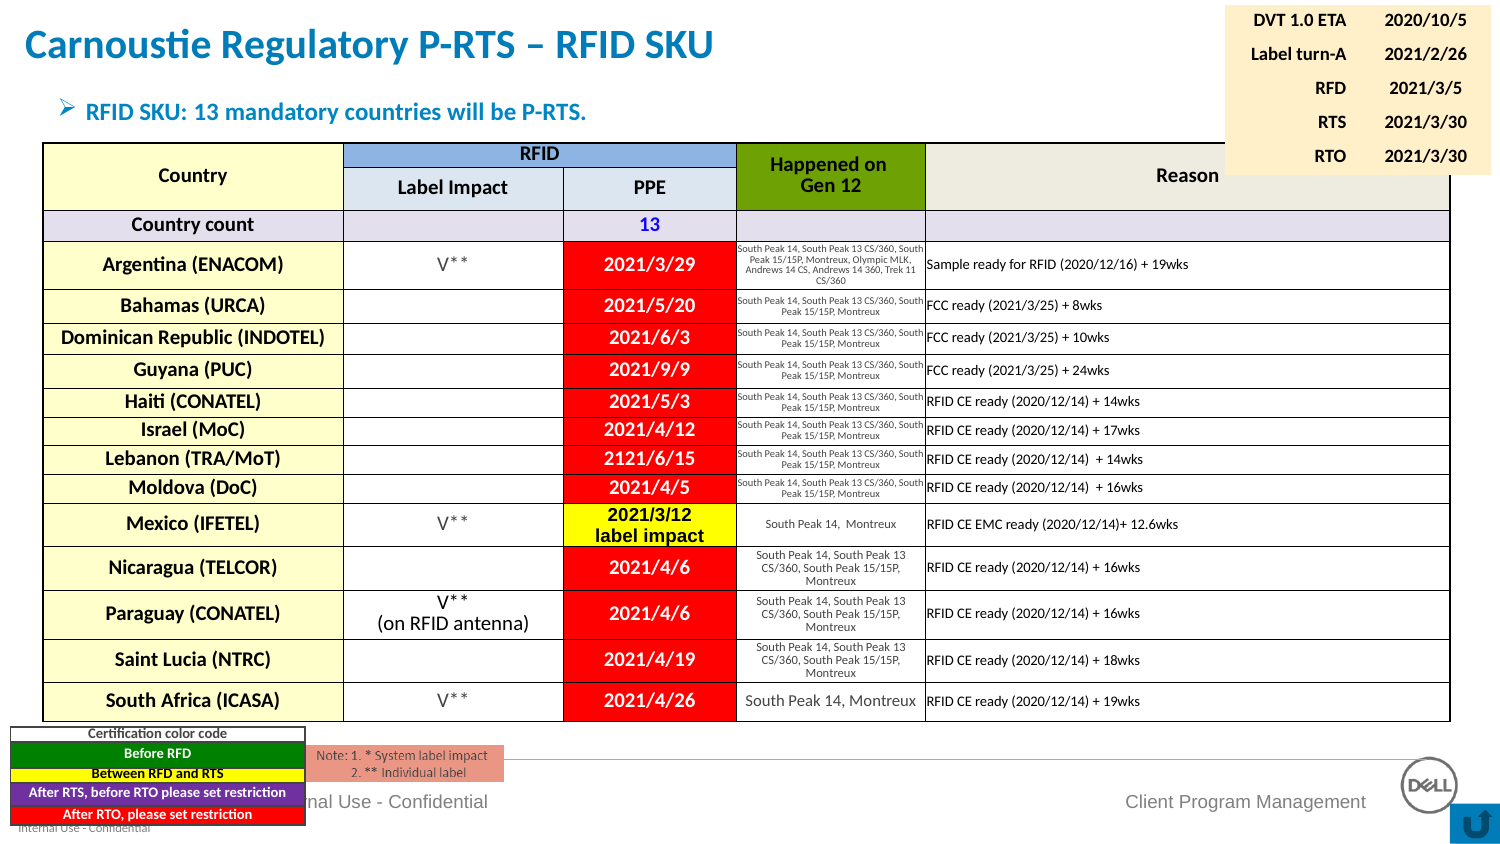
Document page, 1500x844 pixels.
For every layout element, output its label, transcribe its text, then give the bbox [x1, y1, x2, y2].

table_header 2020/10/5 [1361, 5, 1491, 39]
table_cell South Peak 14, South Peak 13 CS/360, South Peak 15/15P, Montreux [737, 418, 925, 445]
table_cell South Peak 14, South Peak 13 CS/360, South Peak 15/15P, Montreux [737, 547, 925, 590]
table_cell RFID CE ready (2020/12/14) + 18wks [926, 640, 1449, 682]
table_cell [344, 355, 563, 388]
table_cell 2021/5/20 [564, 290, 736, 323]
table_cell [344, 324, 563, 354]
table_cell Israel (MoC) [44, 418, 343, 445]
table_cell [737, 211, 925, 241]
table_cell Country count [44, 211, 343, 241]
table_cell South Peak 14, South Peak 13 CS/360, South Peak 15/15P, Montreux [737, 324, 925, 354]
table_cell [344, 640, 563, 682]
table_cell 2021/3/29 [564, 242, 736, 289]
table_cell RFID CE ready (2020/12/14) + 16wks [926, 475, 1449, 503]
table_cell FCC ready (2021/3/25) + 8wks [926, 290, 1449, 323]
table_header Country [44, 167, 343, 210]
table_cell South Peak 14, South Peak 13 CS/360, South Peak 15/15P, Montreux [737, 475, 925, 503]
table_cell V** [344, 242, 563, 289]
table_cell South Peak 14, South Peak 13 CS/360, South Peak 15/15P, Montreux [737, 389, 925, 417]
table_cell [344, 446, 563, 474]
table_cell South Peak 14, Montreux [737, 683, 925, 721]
table_cell 2021/4/6 [564, 591, 736, 639]
table_cell 2021/3/30 [1361, 140, 1491, 175]
picture [306, 742, 504, 789]
table_cell [926, 211, 1449, 241]
table_cell [344, 547, 563, 590]
table_cell South Peak 14, South Peak 13 CS/360, South Peak 15/15P, Montreux [737, 355, 925, 388]
table_cell RFID CE ready (2020/12/14) + 17wks [926, 418, 1449, 445]
table_cell [344, 389, 563, 417]
table_cell After RTO, please set restriction [11, 807, 304, 824]
table_cell 2021/4/19 [564, 640, 736, 682]
table_cell Mexico (IFETEL) [44, 504, 343, 546]
table_cell South Peak 14, South Peak 13 CS/360, South Peak 15/15P, Montreux [737, 446, 925, 474]
table_cell 2021/3/30 [1361, 107, 1491, 140]
table_cell 2021/3/12 label impact [564, 504, 736, 546]
table_cell Bahamas (URCA) [44, 290, 343, 323]
table_cell 2021/4/26 [564, 683, 736, 721]
table_cell Nicaragua (TELCOR) [44, 547, 343, 590]
table_header Happened on Gen 12 [737, 144, 925, 210]
table_cell 2021/4/12 [564, 418, 736, 445]
table_cell 2021/6/3 [564, 324, 736, 354]
table_cell Before RFD [11, 743, 303, 767]
table_cell Between RFD and RTS [11, 769, 301, 782]
table_cell Argentina (ENACOM) [44, 242, 343, 289]
text_box [1449, 803, 1500, 844]
table_cell South Peak 14, South Peak 13 CS/360, South Peak 15/15P, Montreux [737, 290, 925, 323]
table_cell 13 [564, 211, 736, 241]
table_cell RFID CE ready (2020/12/14) + 16wks [926, 547, 1449, 590]
text_box RFID SKU: 13 mandatory countries will be P-RTS. [42, 87, 804, 167]
table_cell V** (on RFID antenna) [344, 591, 563, 639]
table_cell Saint Lucia (NTRC) [44, 640, 343, 682]
text_box Carnoustie Regulatory P-RTS – RFID SKU [10, 15, 1225, 73]
table_cell V** [344, 683, 563, 721]
table_cell Haiti (CONATEL) [44, 389, 343, 417]
table_cell 2021/9/9 [564, 355, 736, 388]
table_cell South Peak 14, South Peak 13 CS/360, South Peak 15/15P, Montreux, Olympic MLK, Andrews 14 CS, Andrews 14 360, Trek 11 CS/360 [737, 242, 925, 289]
table_cell South Peak 14, Montreux [737, 504, 925, 546]
table_cell RFID CE ready (2020/12/14) + 14wks [926, 389, 1449, 417]
table_cell RTS [1225, 107, 1361, 140]
table_cell 2021/4/5 [564, 475, 736, 503]
table_cell Guyana (PUC) [44, 355, 343, 388]
table_cell After RTS, before RTO please set restriction [11, 784, 304, 805]
picture [1400, 756, 1458, 814]
table_cell South Africa (ICASA) [44, 683, 343, 721]
table_cell South Peak 14, South Peak 13 CS/360, South Peak 15/15P, Montreux [737, 591, 925, 639]
table_cell RFID CE ready (2020/12/14) + 16wks [926, 591, 1449, 639]
table_cell [344, 475, 563, 503]
table_cell Label turn-A [1225, 39, 1361, 73]
table_header Certification color code [11, 728, 304, 741]
table_cell 2021/3/5 [1361, 73, 1491, 107]
table_cell [344, 418, 563, 445]
table_cell RFID CE ready (2020/12/14) + 19wks [926, 683, 1449, 721]
table_cell Paraguay (CONATEL) [44, 591, 343, 639]
table_cell RTO [1225, 140, 1361, 175]
table_cell 2121/6/15 [564, 446, 736, 474]
table_cell 2021/5/3 [564, 389, 736, 417]
table_cell RFID CE ready (2020/12/14) + 14wks [926, 446, 1449, 474]
text_box [1456, 804, 1500, 844]
table_cell RFID CE EMC ready (2020/12/14)+ 12.6wks [926, 504, 1449, 546]
table_cell Lebanon (TRA/MoT) [44, 446, 343, 474]
table_cell [344, 211, 563, 241]
table_cell Dominican Republic (INDOTEL) [44, 324, 343, 354]
table_cell V** [344, 504, 563, 546]
table_cell Sample ready for RFID (2020/12/16) + 19wks [926, 242, 1449, 289]
table_cell FCC ready (2021/3/25) + 10wks [926, 324, 1449, 354]
table_cell RFD [1225, 73, 1361, 107]
table_cell 2021/4/6 [564, 547, 736, 590]
table_cell 2021/2/26 [1361, 39, 1491, 73]
table_cell PPE [564, 168, 736, 210]
table_cell FCC ready (2021/3/25) + 24wks [926, 355, 1449, 388]
table_header DVT 1.0 ETA [1225, 5, 1361, 39]
table_cell South Peak 14, South Peak 13 CS/360, South Peak 15/15P, Montreux [737, 640, 925, 682]
table_header Reason [926, 144, 1449, 210]
table_cell [344, 290, 563, 323]
table_cell Moldova (DoC) [44, 475, 343, 503]
table_cell Label Impact [344, 168, 563, 210]
